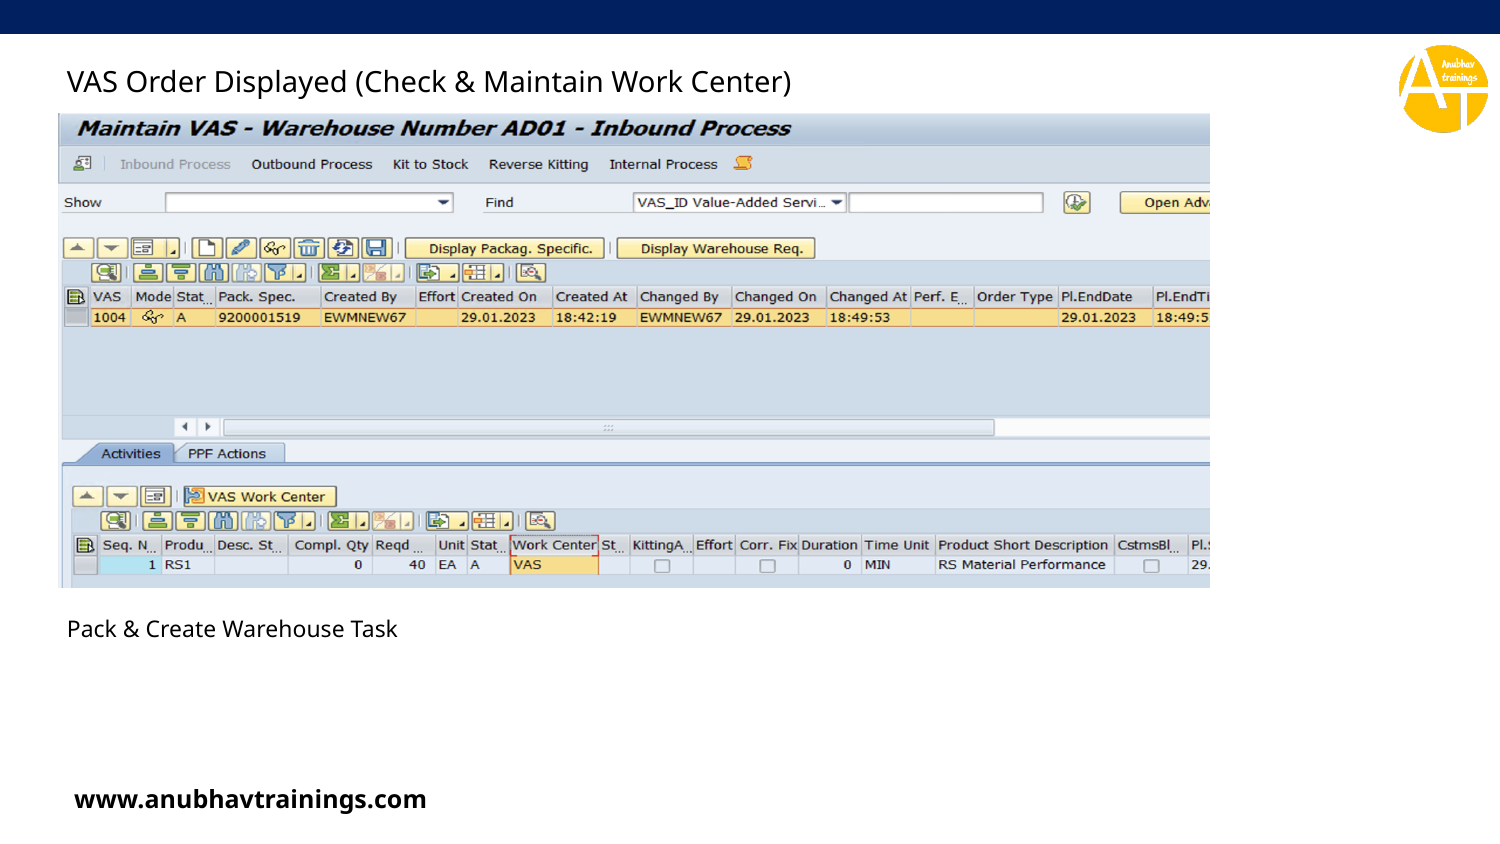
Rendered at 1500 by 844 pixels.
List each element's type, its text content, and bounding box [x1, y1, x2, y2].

text_box www.anubhavtrainings.com [13, 776, 489, 822]
text_box Pack & Create Warehouse Task [51, 597, 544, 657]
text_box VAS Order Displayed (Check & Maintain Work Center) [51, 45, 1317, 114]
picture [1390, 39, 1493, 140]
picture [58, 113, 1211, 588]
